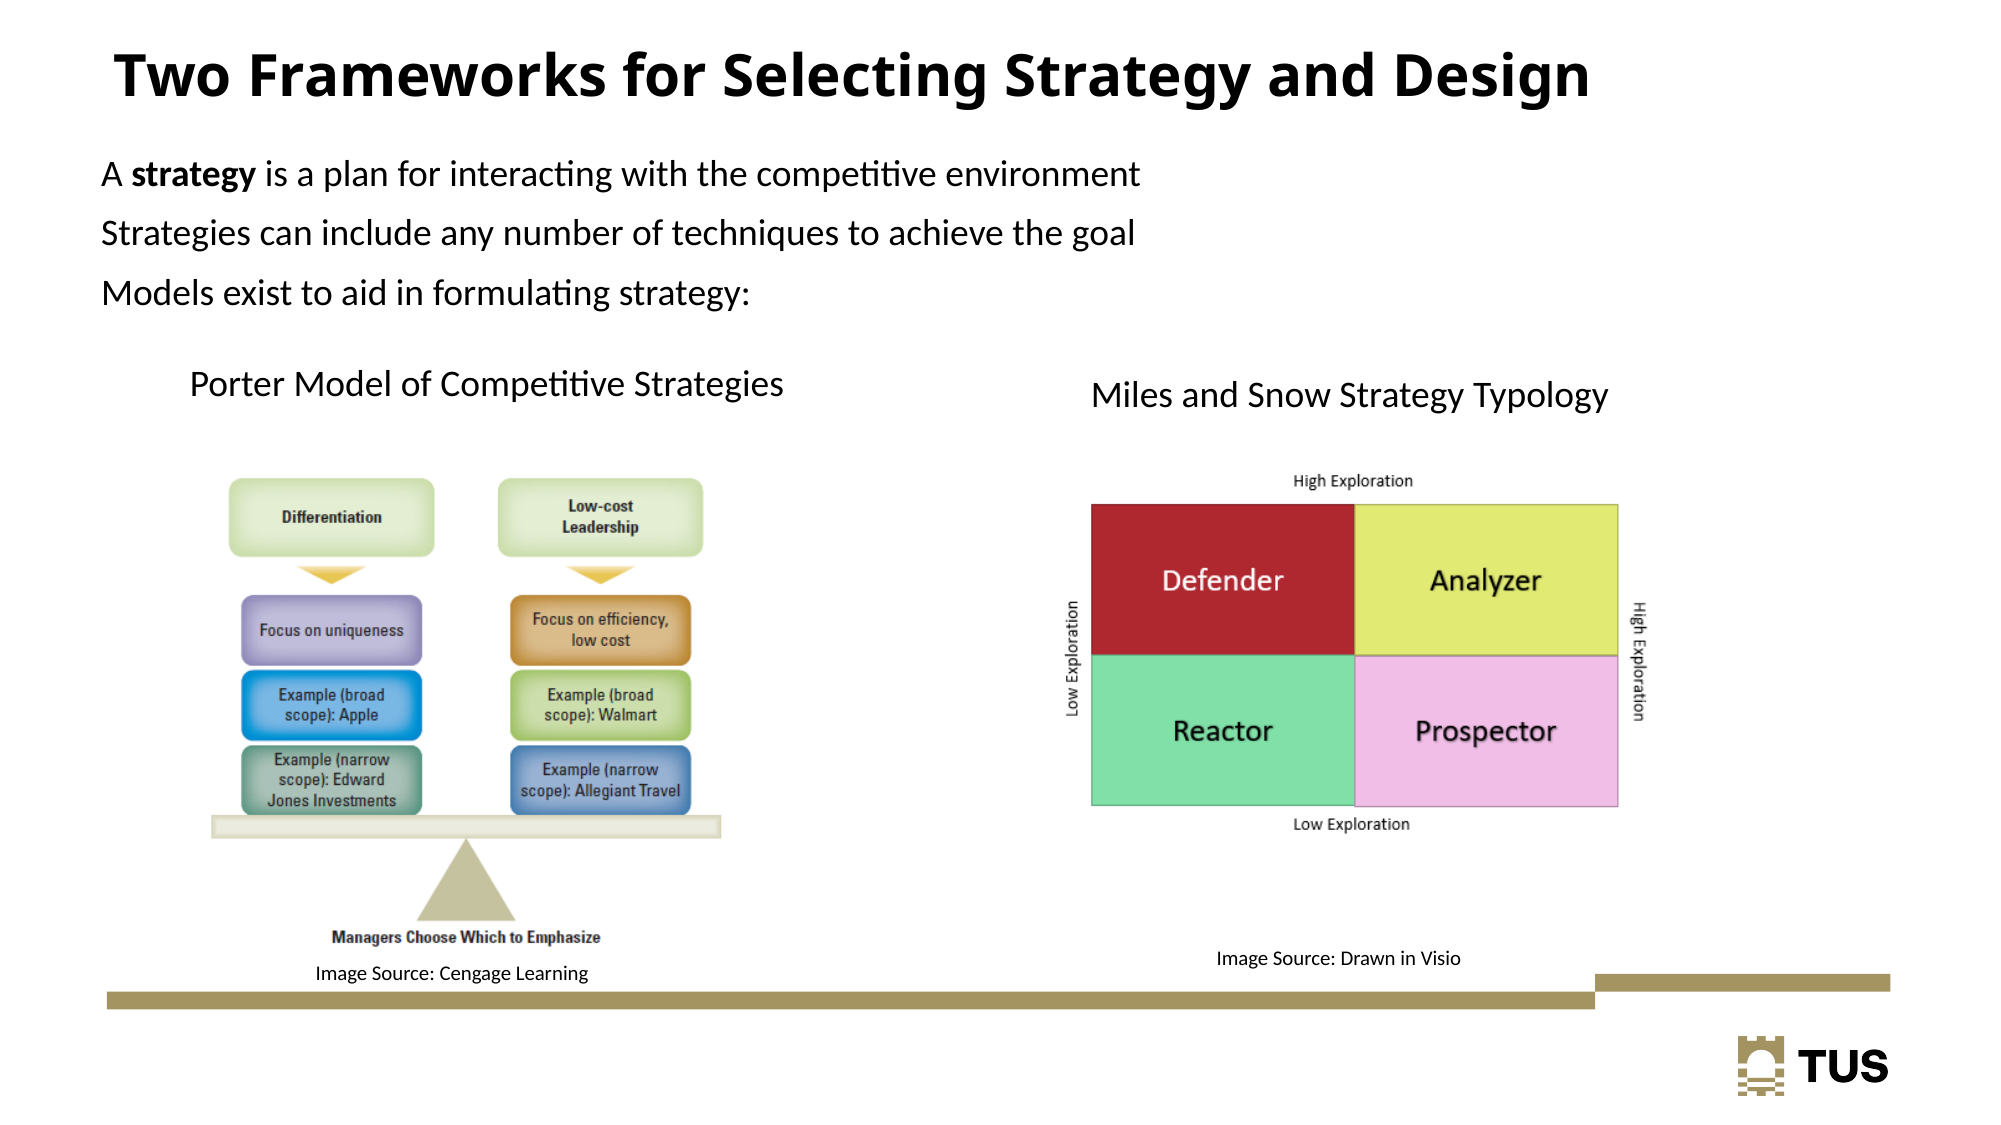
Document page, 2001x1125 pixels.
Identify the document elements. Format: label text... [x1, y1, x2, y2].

picture [1055, 449, 1685, 860]
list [127, 472, 807, 958]
text_box A strategy is a plan for interacting with the competitive environment Strategies can include any number of techniques to achieve the goal Models exist to aid in formulating strategy: [86, 141, 1776, 380]
text_box Image Source: Drawn in Visio [1201, 937, 1477, 977]
text_box Miles and Snow Strategy Typology [1076, 362, 1843, 423]
title Two Frameworks for Selecting Strategy and Design [113, 38, 1878, 163]
text_box Image Source: Cengage Learning [300, 958, 604, 993]
text_box Porter Model of Competitive Strategies [175, 351, 943, 412]
picture [1738, 1036, 1888, 1096]
